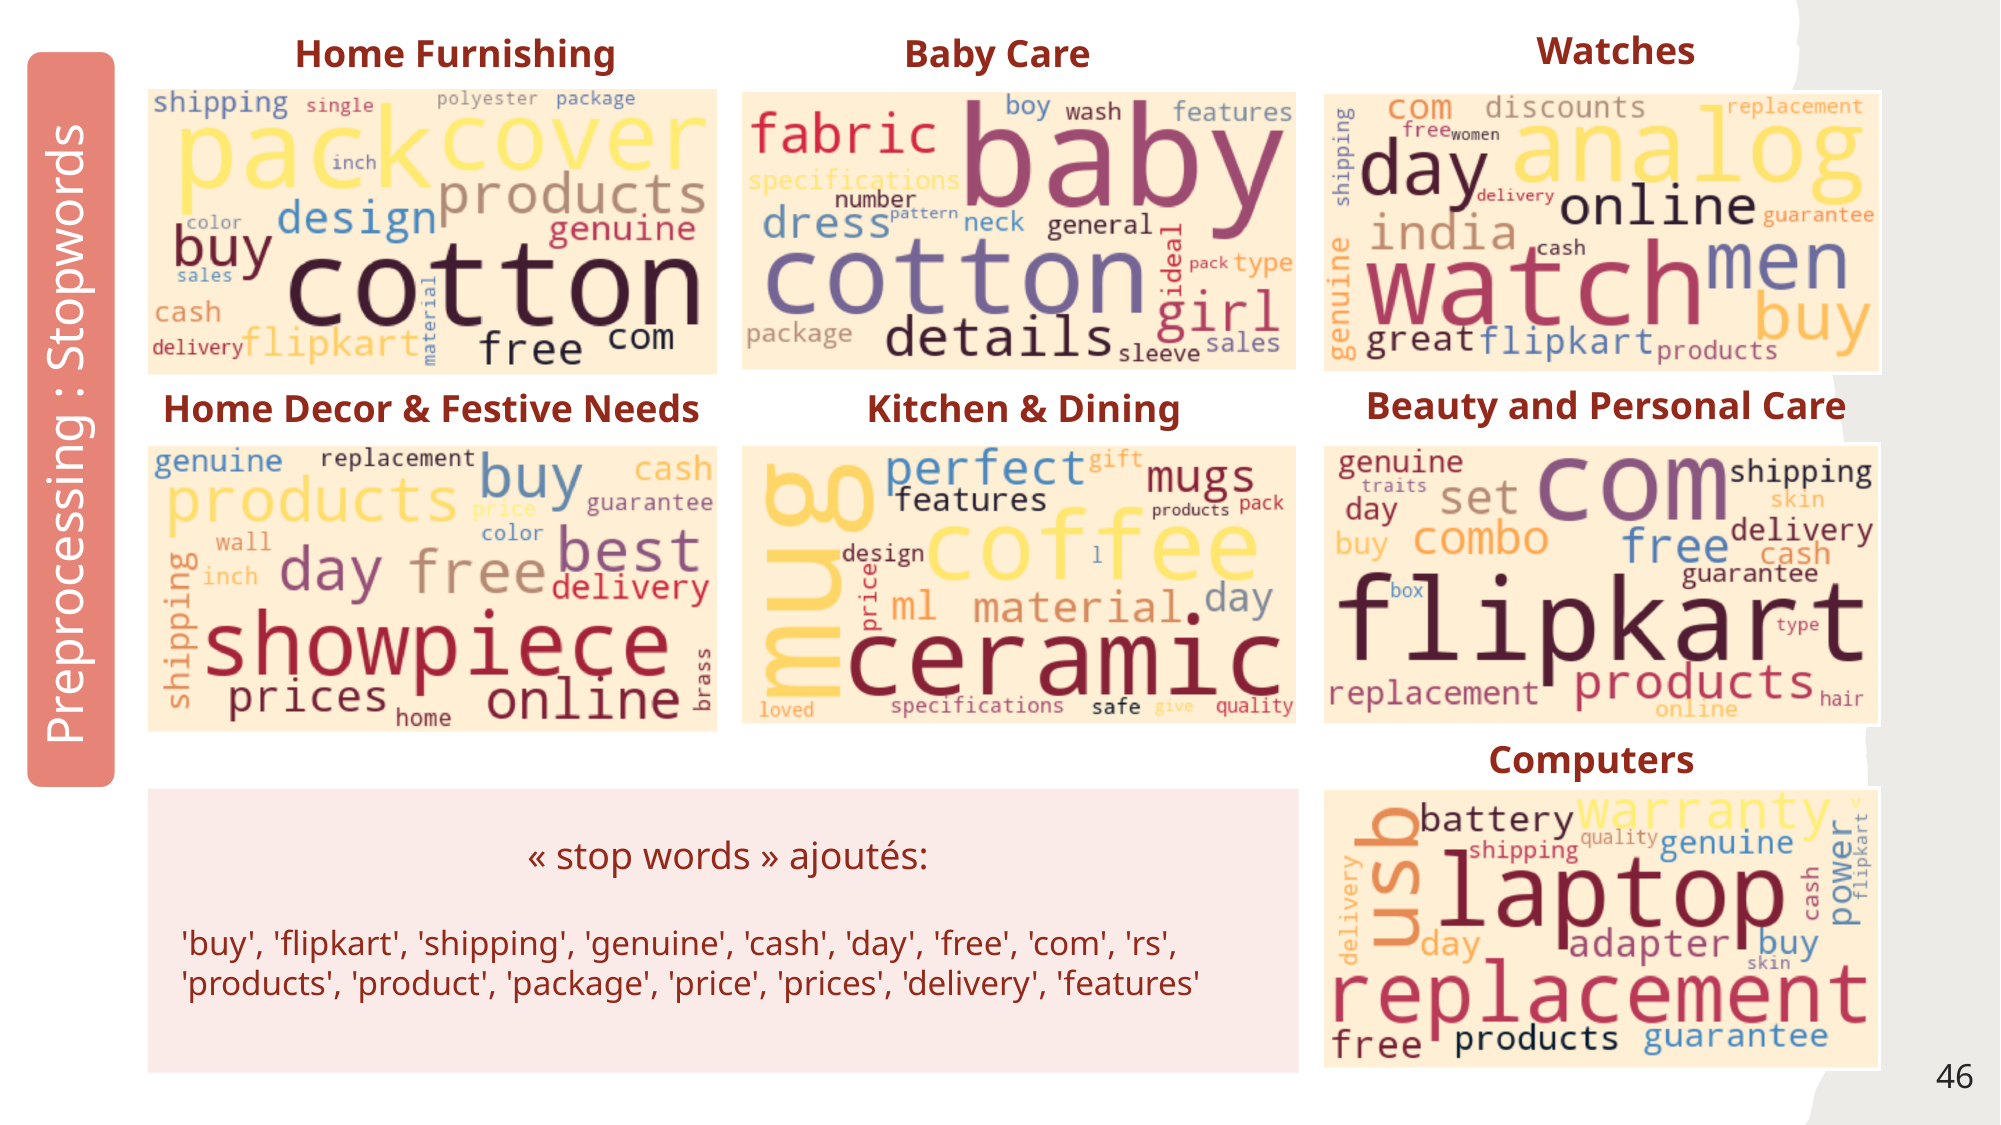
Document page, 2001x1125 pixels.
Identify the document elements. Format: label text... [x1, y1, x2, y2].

picture [737, 88, 1299, 373]
text_box Baby Care [889, 23, 1148, 83]
picture [144, 442, 720, 735]
text_box [147, 788, 1299, 1073]
slide_number 46 [1910, 1029, 2000, 1125]
text_box Beauty and Personal Care [1350, 376, 1881, 435]
text_box Home Furnishing [279, 23, 693, 83]
picture [1320, 0, 2000, 1125]
text_box Watches [1521, 19, 1735, 80]
text_box Computers [1473, 728, 1743, 786]
text_box Home Decor & Festive Needs [448, 377, 737, 438]
picture [144, 85, 720, 378]
text_box « stop words » ajoutés: 'buy', 'flipkart', 'shipping', 'genuine', 'cash', 'day', 'free', 'com', 'rs', 'products', 'product', 'package', 'price', 'prices', 'delivery', 'features' [166, 824, 1280, 1010]
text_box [0, 366, 448, 457]
text_box Kitchen & Dining [851, 377, 1265, 438]
picture [737, 442, 1299, 727]
